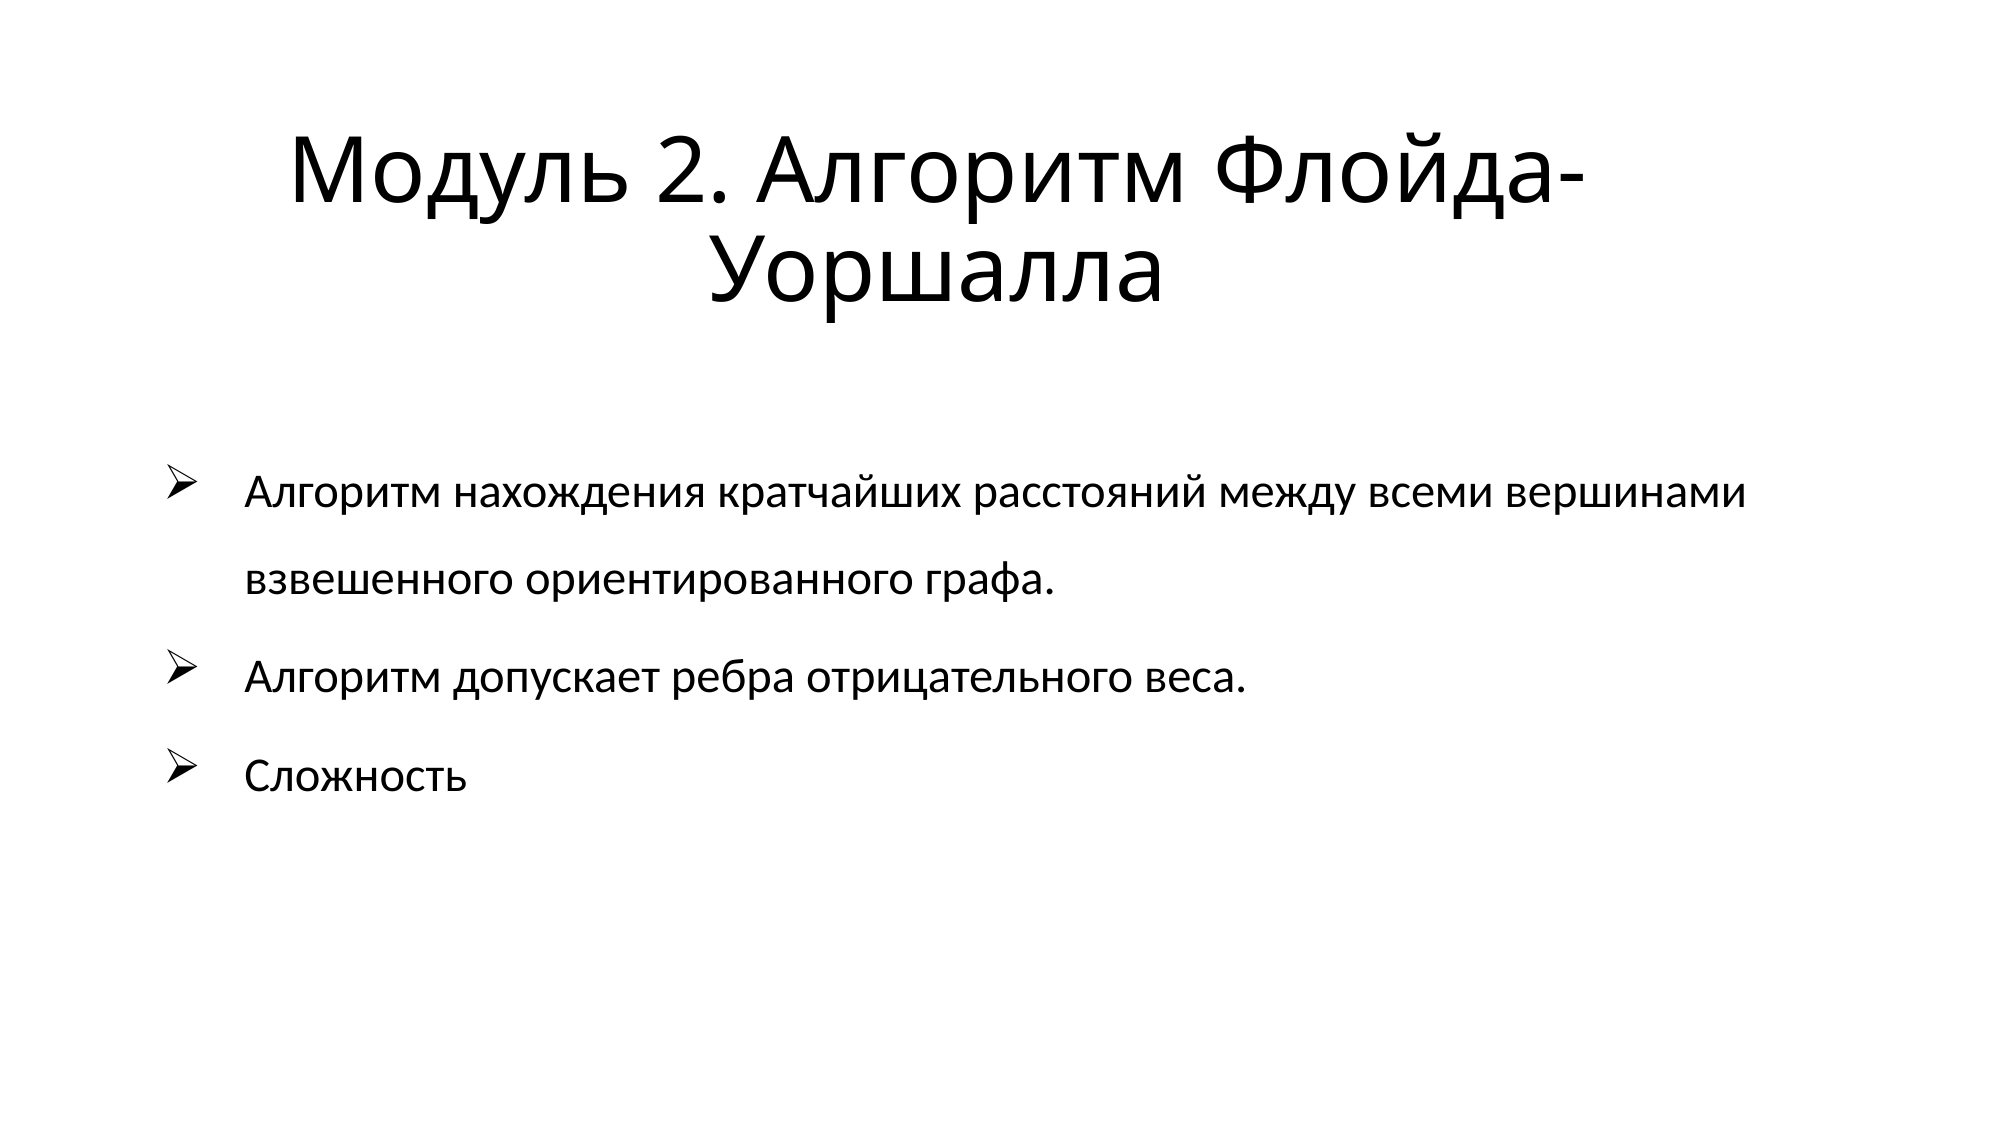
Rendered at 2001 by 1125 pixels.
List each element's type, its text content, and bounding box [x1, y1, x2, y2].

title Модуль 2. Алгоритм Флойда-Уоршалла [122, 119, 1753, 326]
